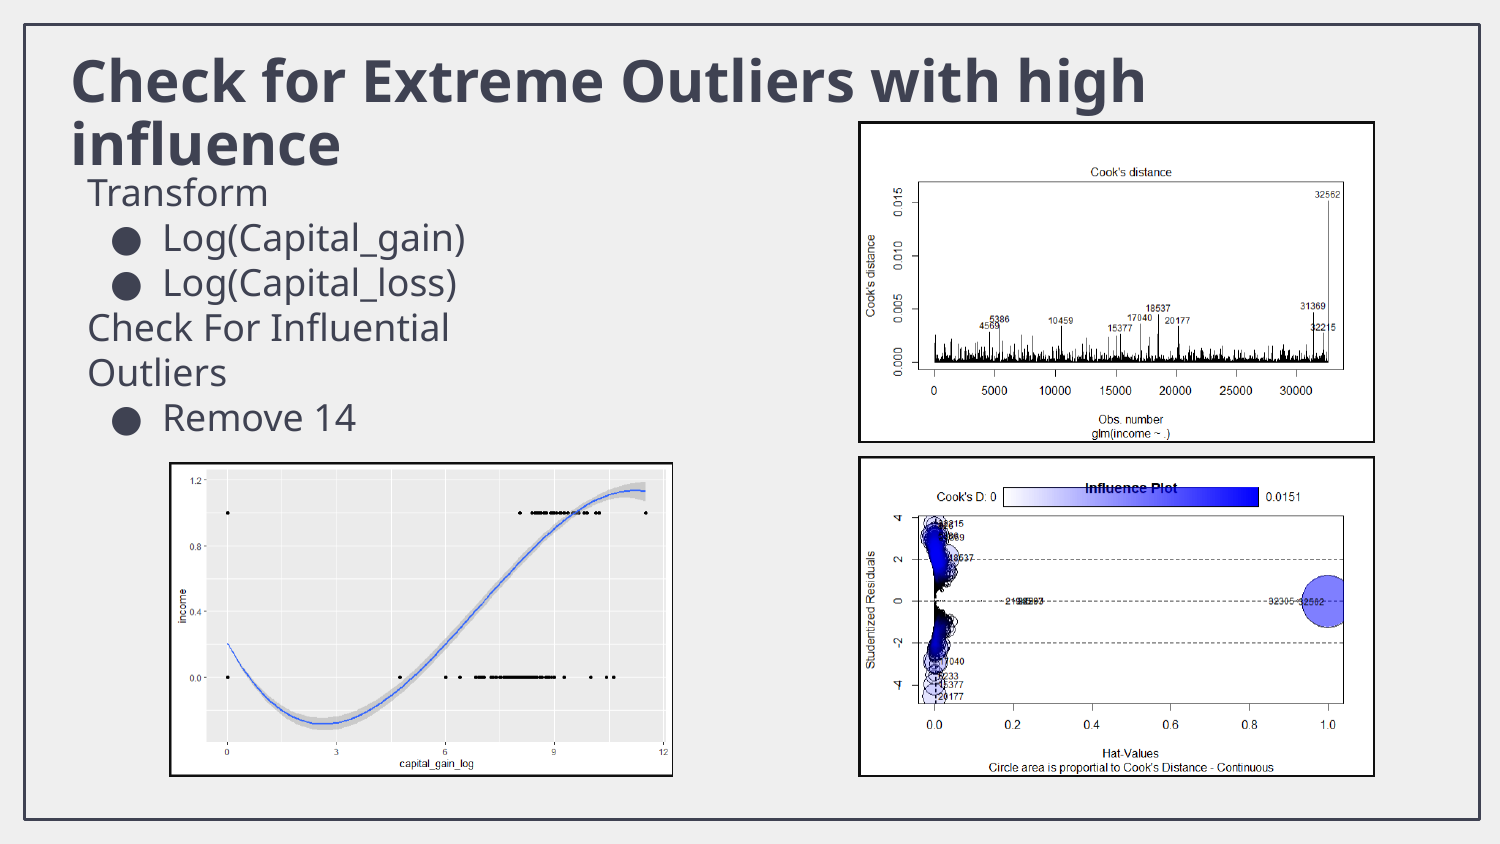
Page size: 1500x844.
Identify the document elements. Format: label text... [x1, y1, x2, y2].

title Check for Extreme Outliers with high influence [55, 37, 1440, 122]
picture [169, 462, 673, 777]
picture [858, 121, 1376, 443]
picture [858, 455, 1376, 777]
subtitle Transform Log(Capital_gain) Log(Capital_loss) Check For Influential Outliers Remove 14 [71, 154, 601, 705]
